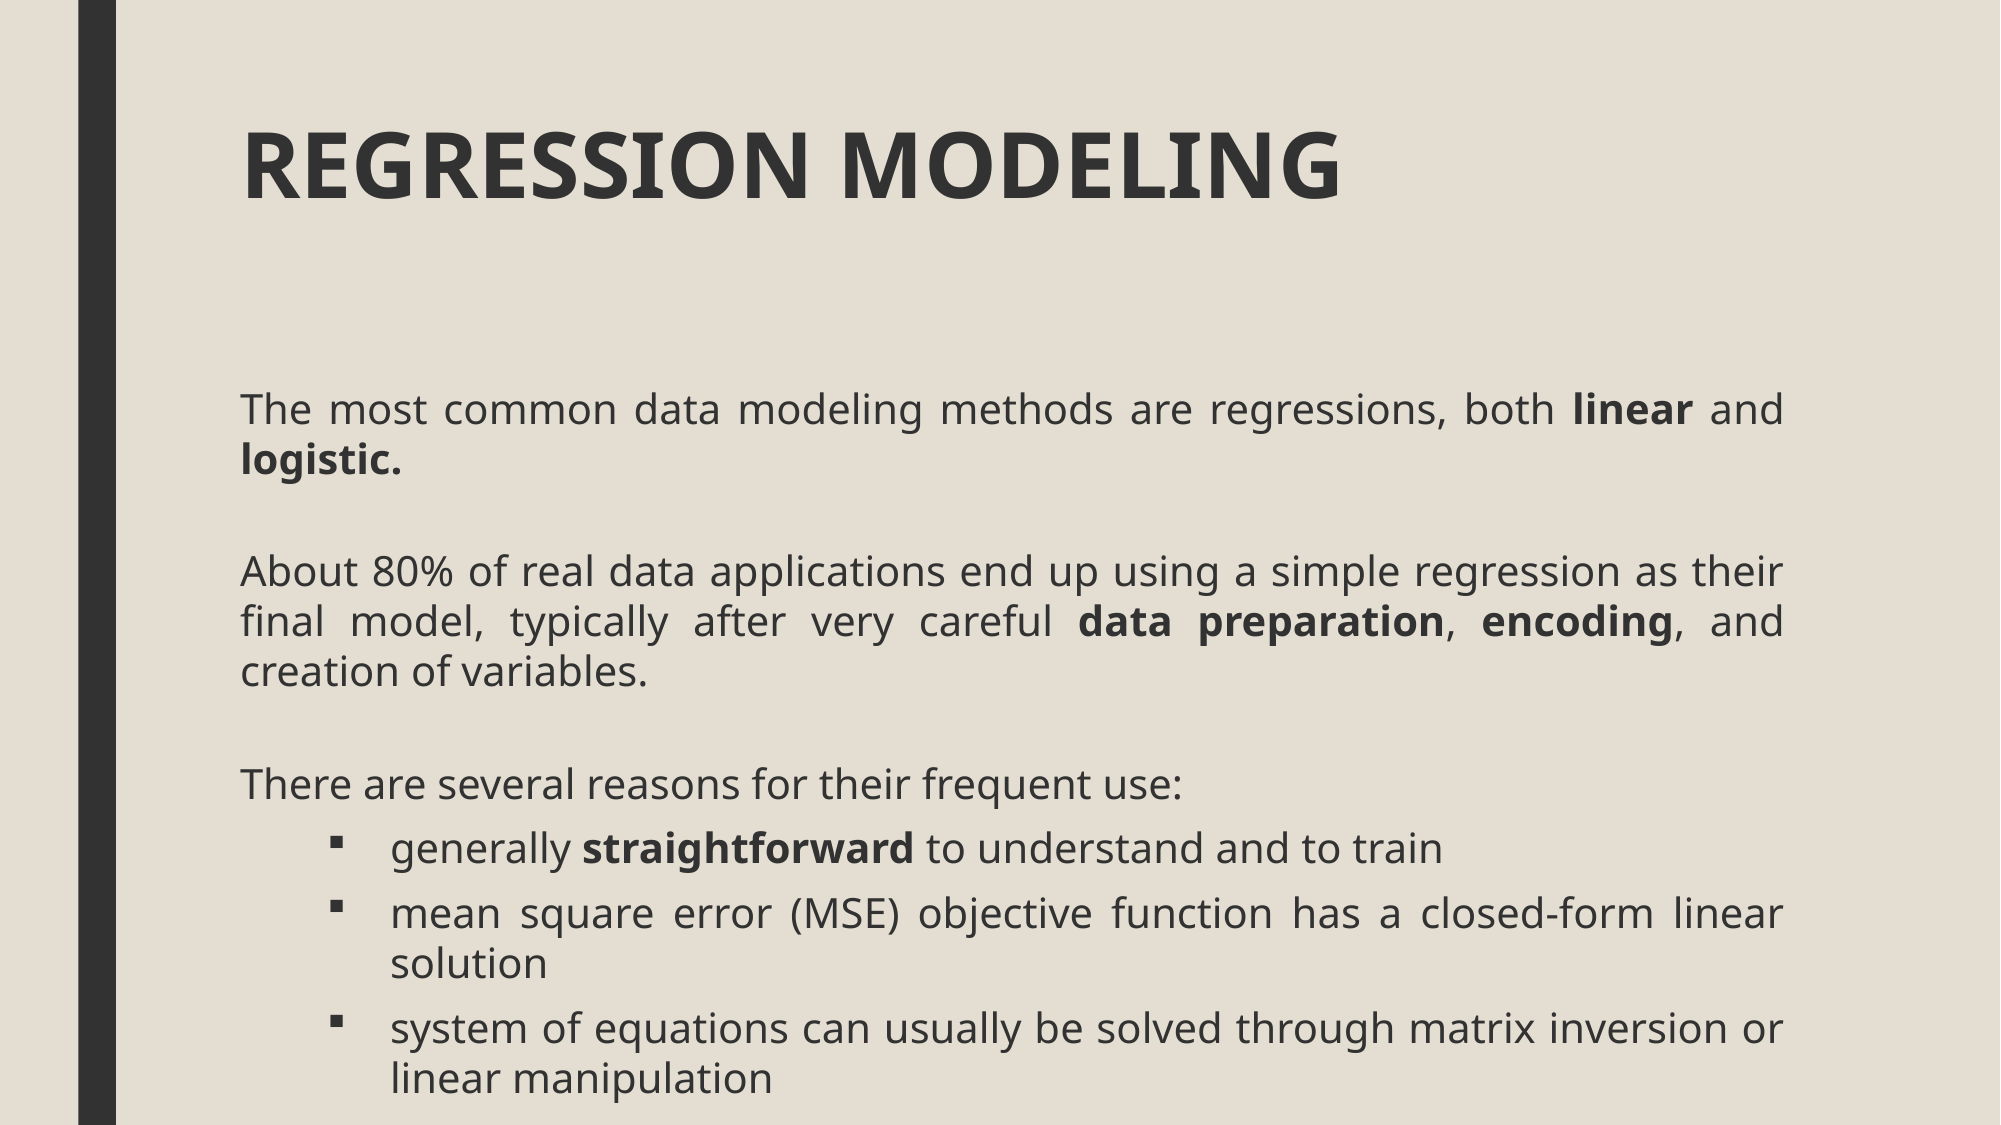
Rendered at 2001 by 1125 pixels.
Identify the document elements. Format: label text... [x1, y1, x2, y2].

list The most common data modeling methods are regressions, both linear and logistic. About 80% of real data applications end up using a simple regression as their final model, typically after very careful data preparation, encoding, and creation of variables. There are several reasons for their frequent use: generally straightforward to understand and to train mean square error (MSE) objective function has a closed-form linear solution system of equations can usually be solved through matrix inversion or linear manipulation [225, 375, 1800, 963]
title REGRESSION MODELING [225, 112, 1800, 357]
